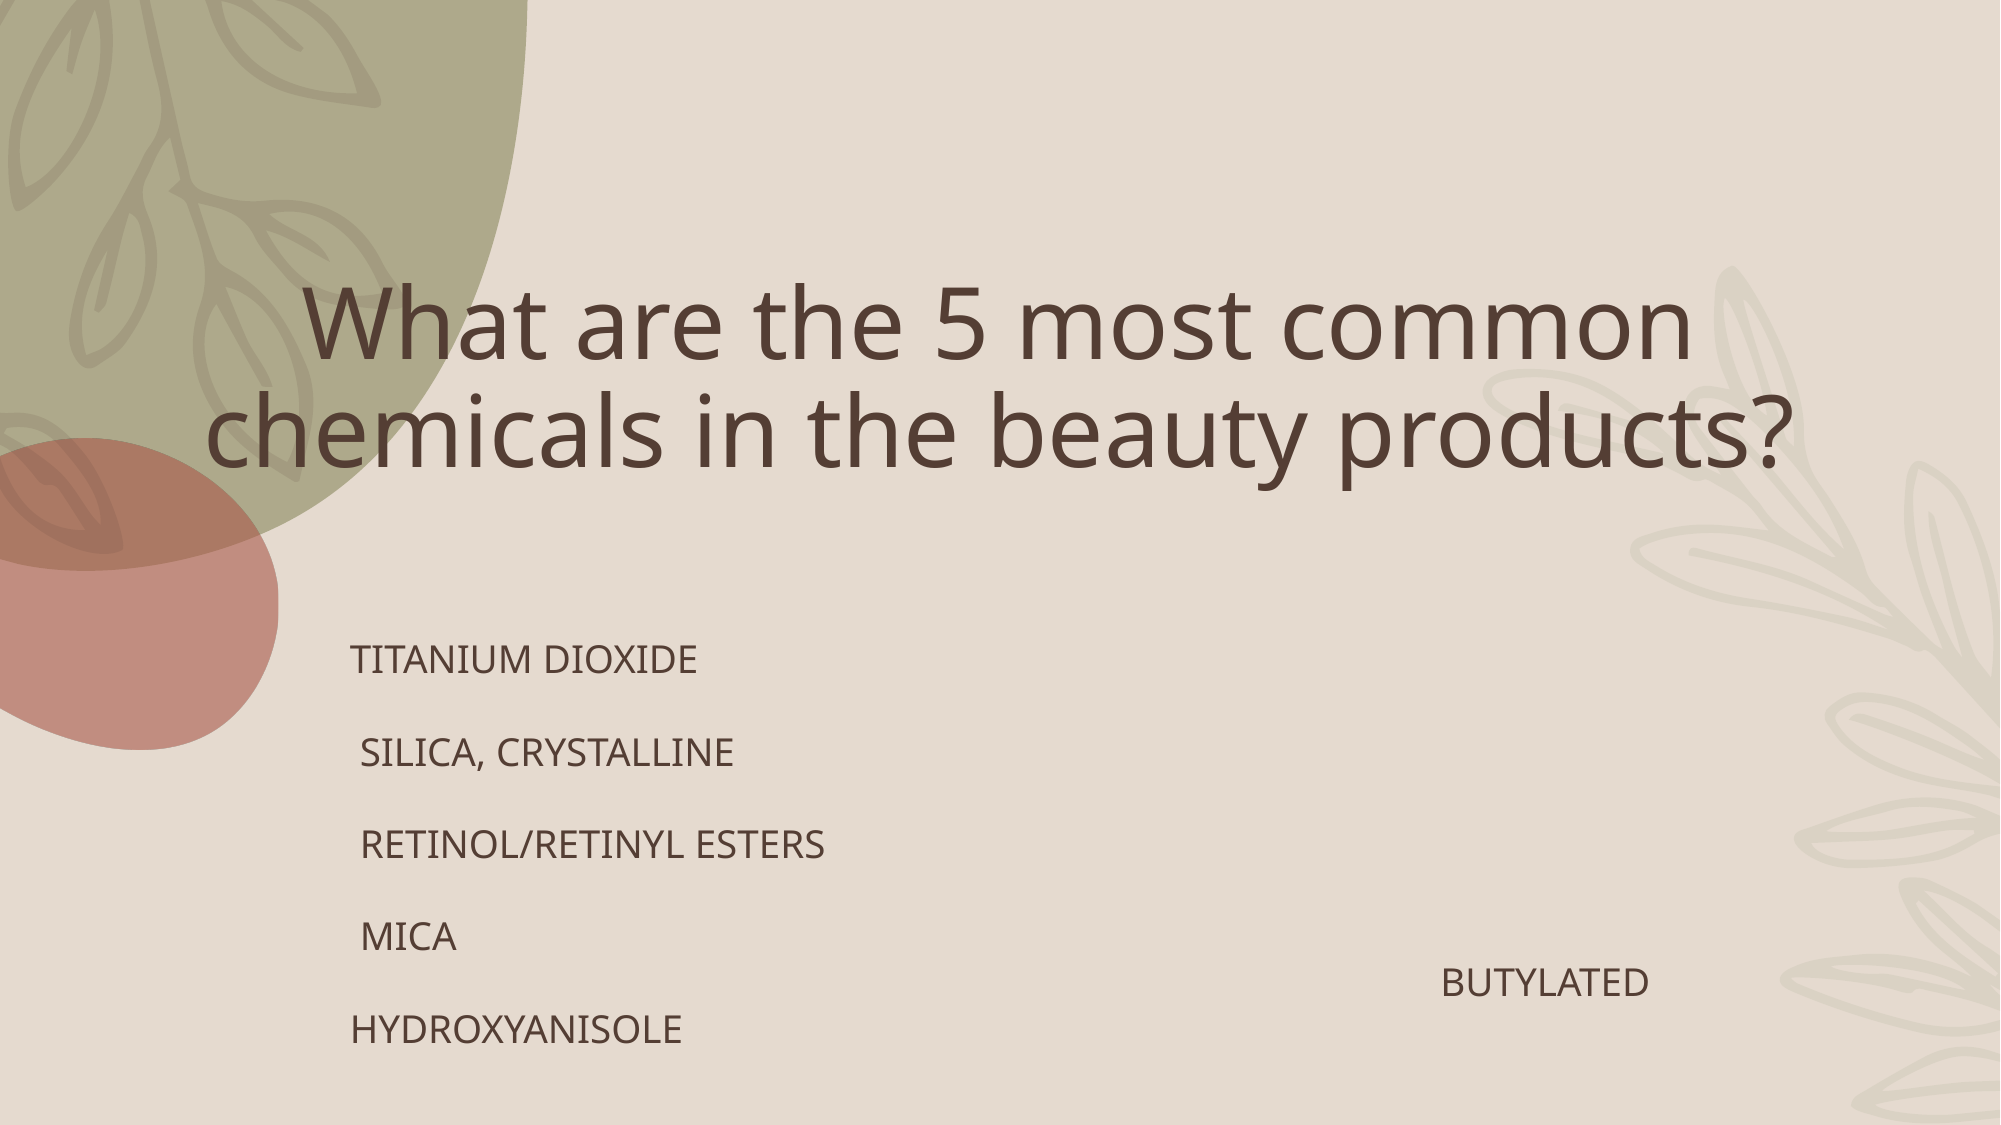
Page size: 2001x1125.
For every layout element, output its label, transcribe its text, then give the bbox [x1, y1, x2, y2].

title What are the 5 most common chemicals in the beauty products? [150, 149, 1850, 617]
picture [0, 438, 279, 750]
list Titanium dioxide Silica, crystalline Retinol/retinyl esters Mica Butylated hydroxyanisole [334, 627, 1666, 1062]
